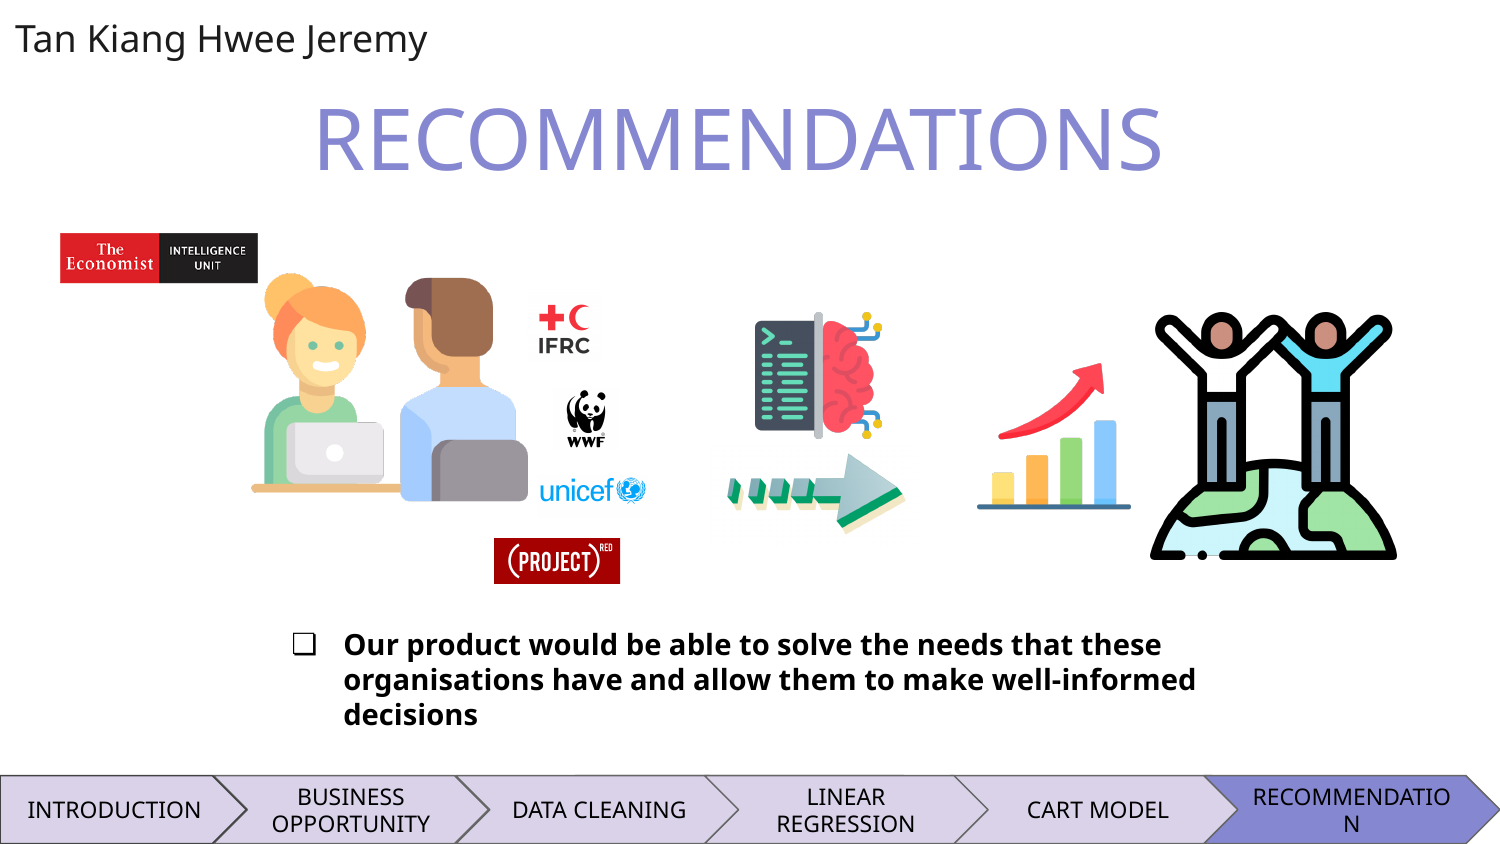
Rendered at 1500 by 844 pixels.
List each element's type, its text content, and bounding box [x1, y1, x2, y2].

text_box BUSINESS OPPORTUNITY [213, 775, 489, 844]
picture [755, 312, 882, 439]
picture [536, 475, 649, 518]
picture [55, 223, 602, 526]
picture [709, 445, 917, 548]
text_box CART MODEL [955, 775, 1237, 844]
picture [493, 538, 621, 584]
text_box DATA CLEANING [455, 775, 737, 844]
picture [1150, 312, 1397, 560]
text_box RECOMMENDATIONS [233, 73, 1267, 176]
text_box INTRODUCTION [0, 775, 247, 844]
text_box Our product would be able to solve the needs that these organisations have and allow them to make well-informed decisions [257, 614, 1243, 743]
text_box Tan Kiang Hwee Jeremy [0, 0, 493, 75]
text_box RECOMMENDATION [1203, 775, 1500, 844]
picture [552, 388, 619, 449]
text_box LINEAR REGRESSION [704, 775, 989, 844]
picture [977, 355, 1132, 517]
